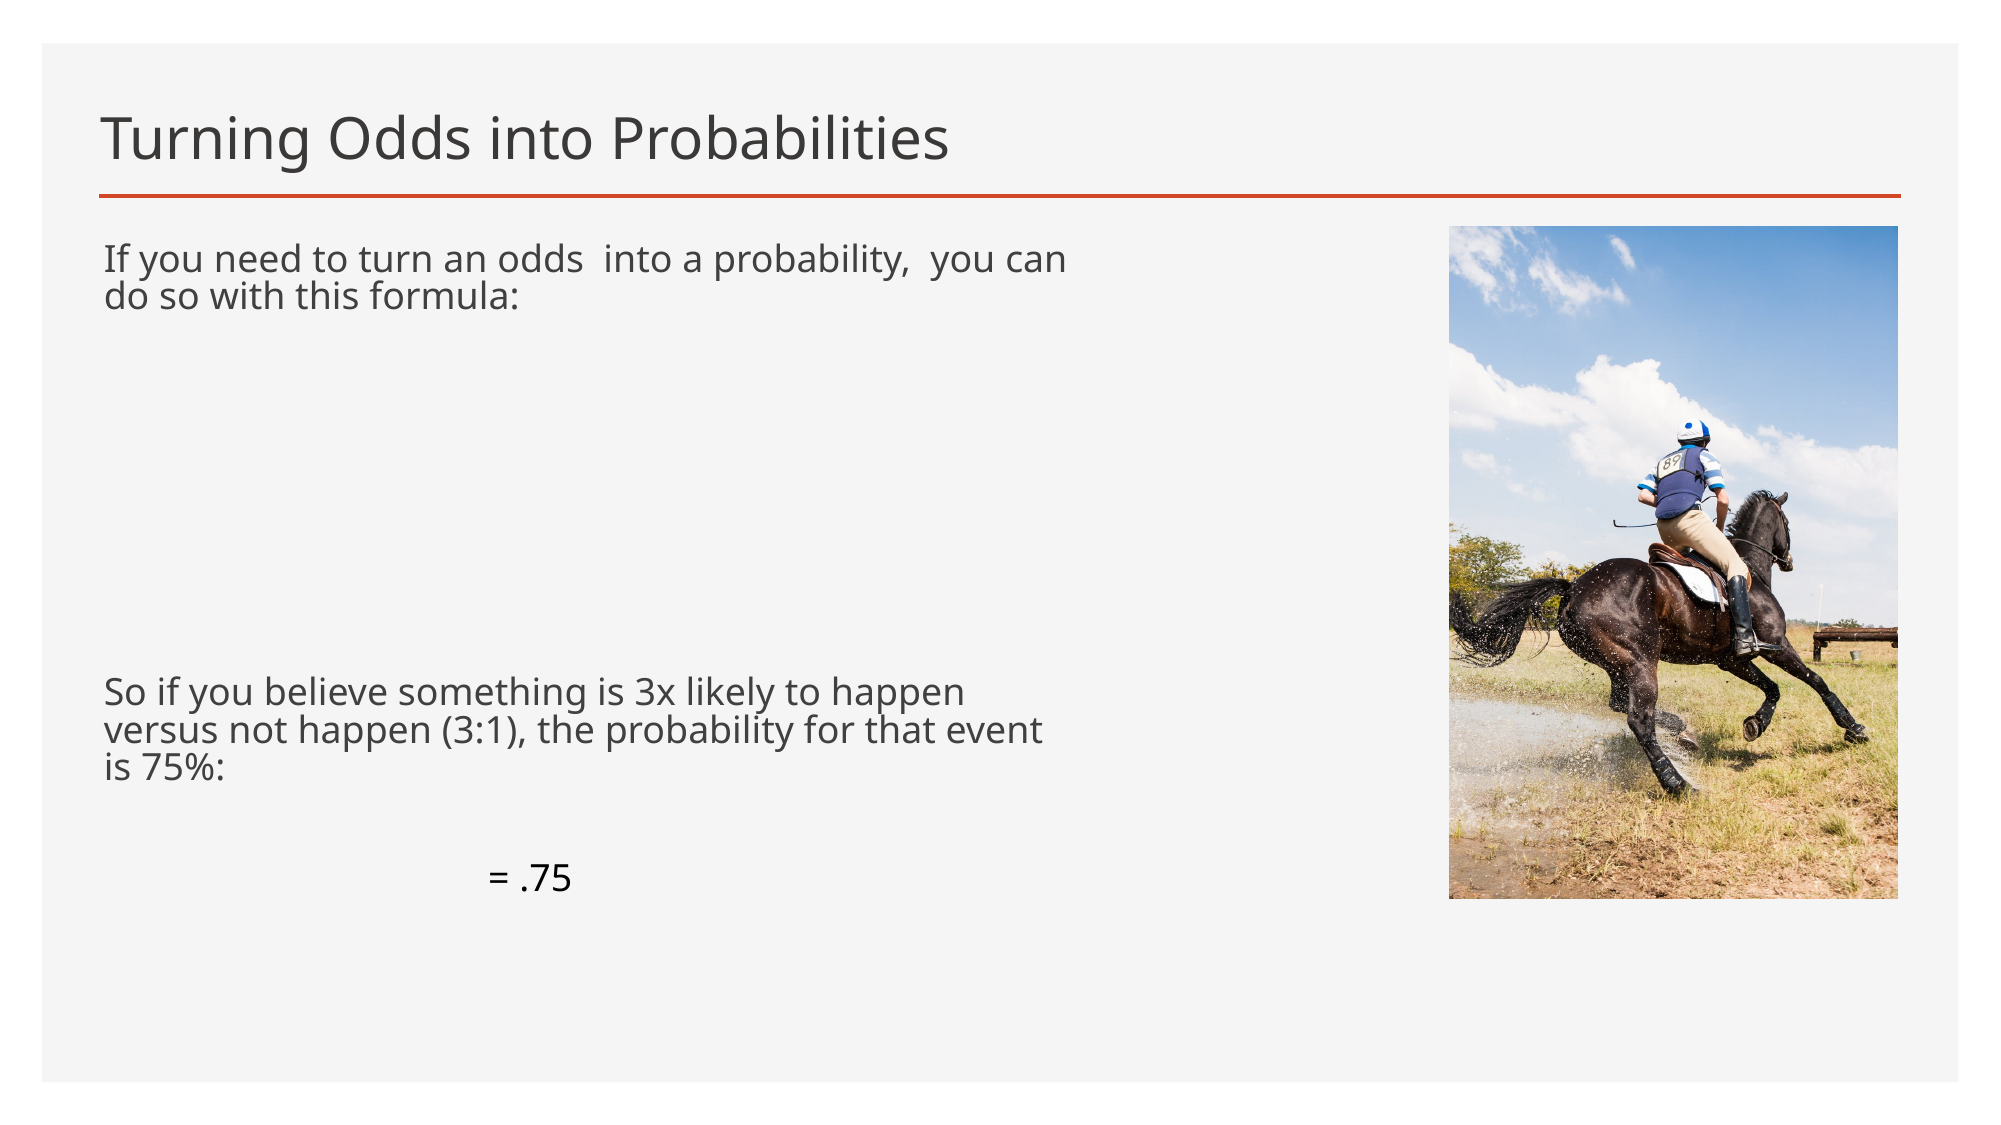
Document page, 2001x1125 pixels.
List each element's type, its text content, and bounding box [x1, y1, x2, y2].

picture [1449, 226, 1898, 899]
title Turning Odds into Probabilities [85, 73, 1089, 179]
